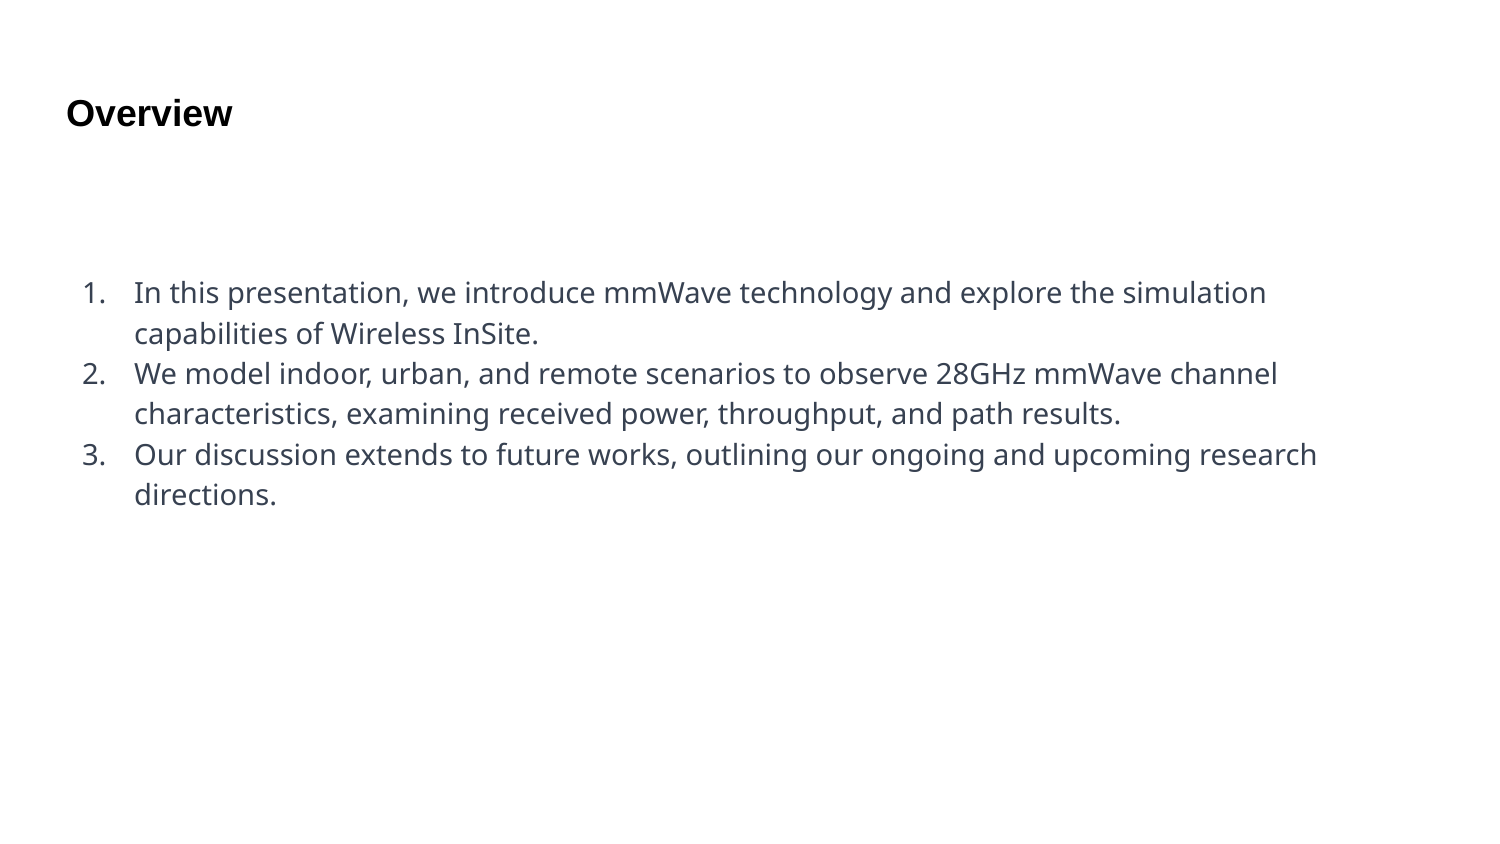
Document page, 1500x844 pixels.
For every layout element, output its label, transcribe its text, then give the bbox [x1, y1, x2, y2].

list In this presentation, we introduce mmWave technology and explore the simulation capabilities of Wireless InSite. We model indoor, urban, and remote scenarios to observe 28GHz mmWave channel characteristics, examining received power, throughput, and path results. Our discussion extends to future works, outlining our ongoing and upcoming research directions. [44, 189, 1442, 750]
title Overview [51, 74, 1449, 169]
